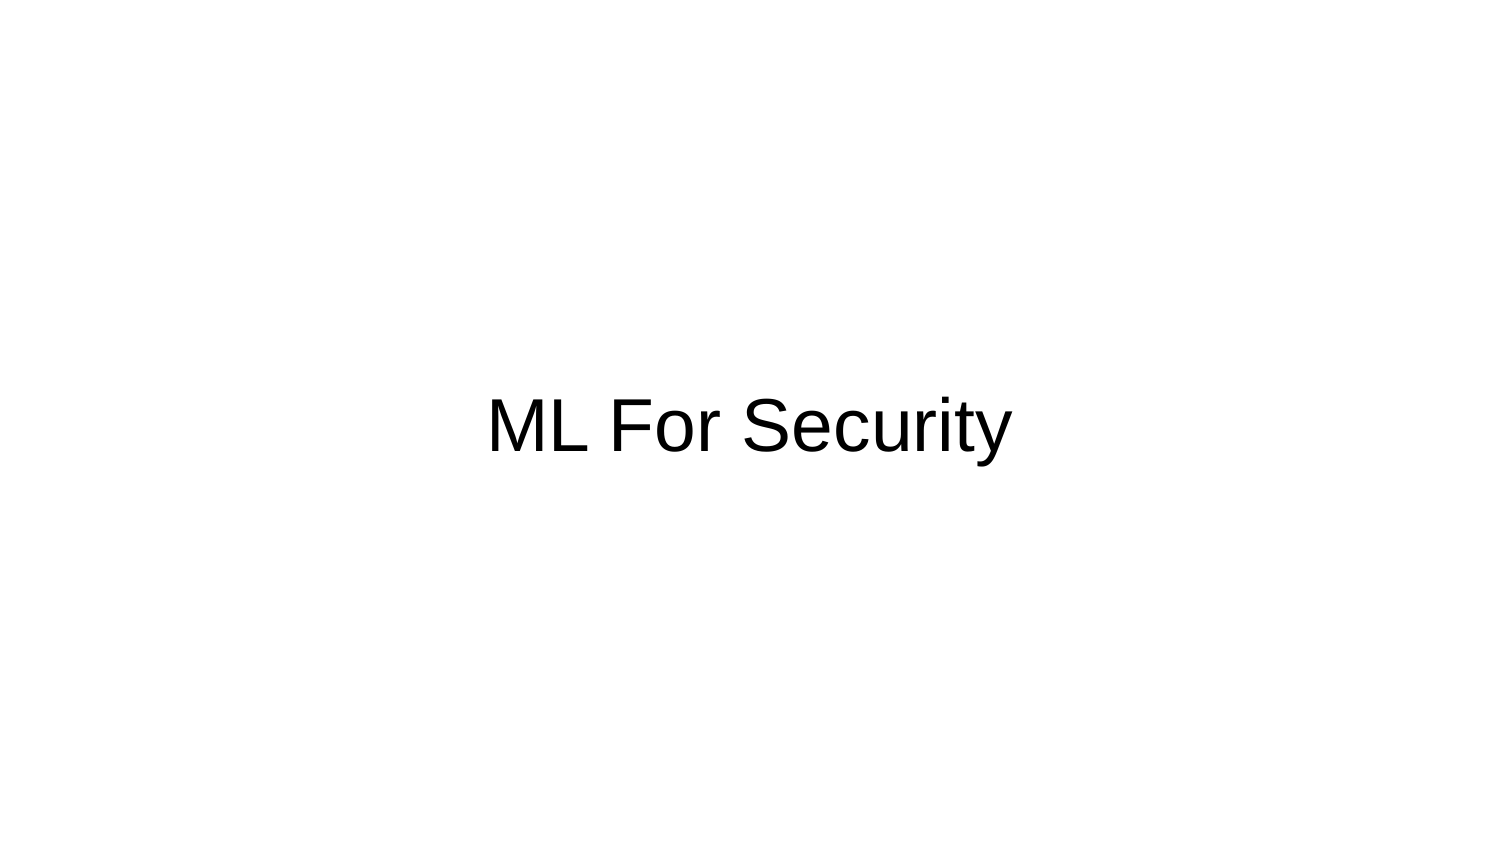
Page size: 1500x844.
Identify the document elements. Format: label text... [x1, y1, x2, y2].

title ML For Security [51, 352, 1449, 491]
